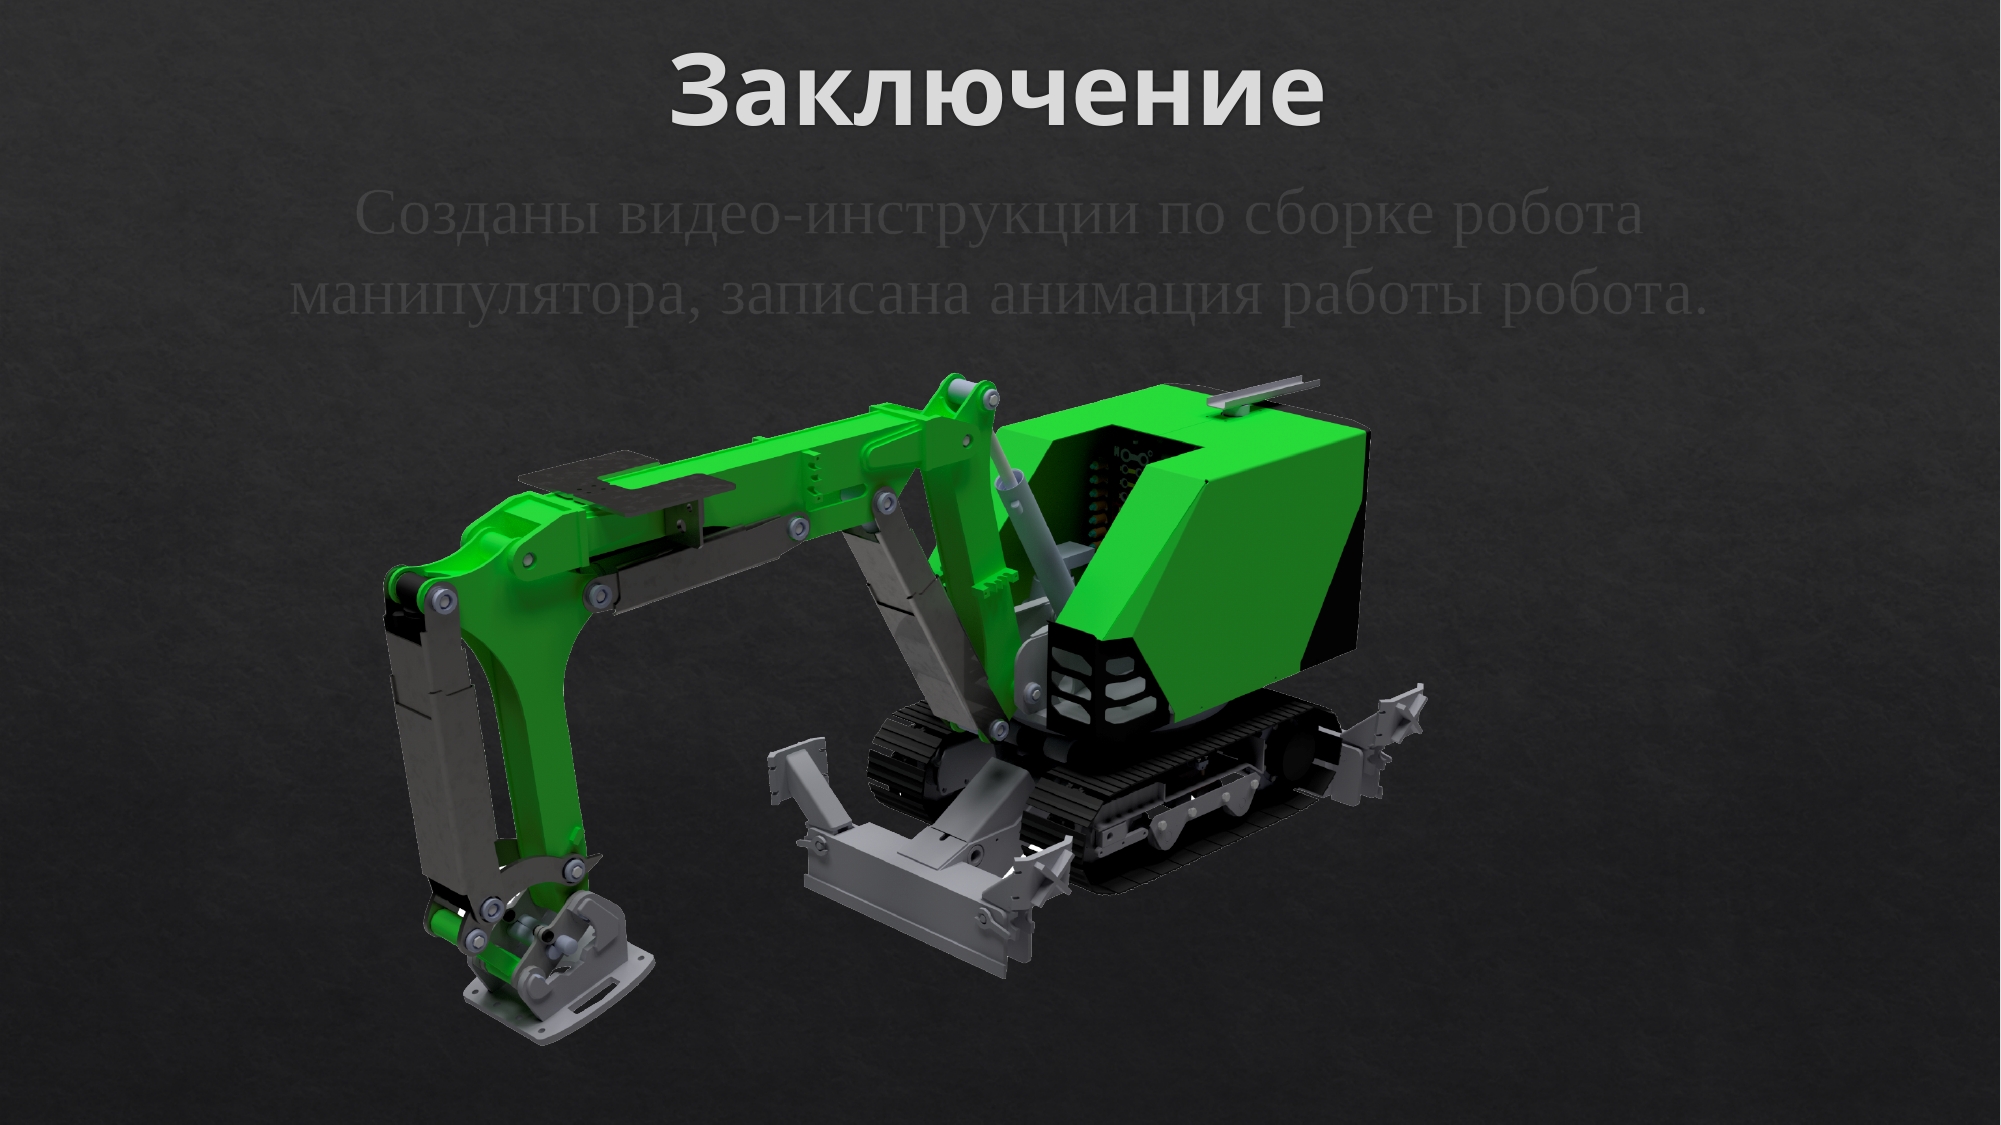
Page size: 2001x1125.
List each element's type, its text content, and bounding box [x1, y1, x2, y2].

picture [242, 361, 1685, 1125]
title Заключение [559, 11, 1436, 155]
list Созданы видео-инструкции по сборке робота манипулятора, записана анимация работы робота. [167, 159, 1833, 359]
